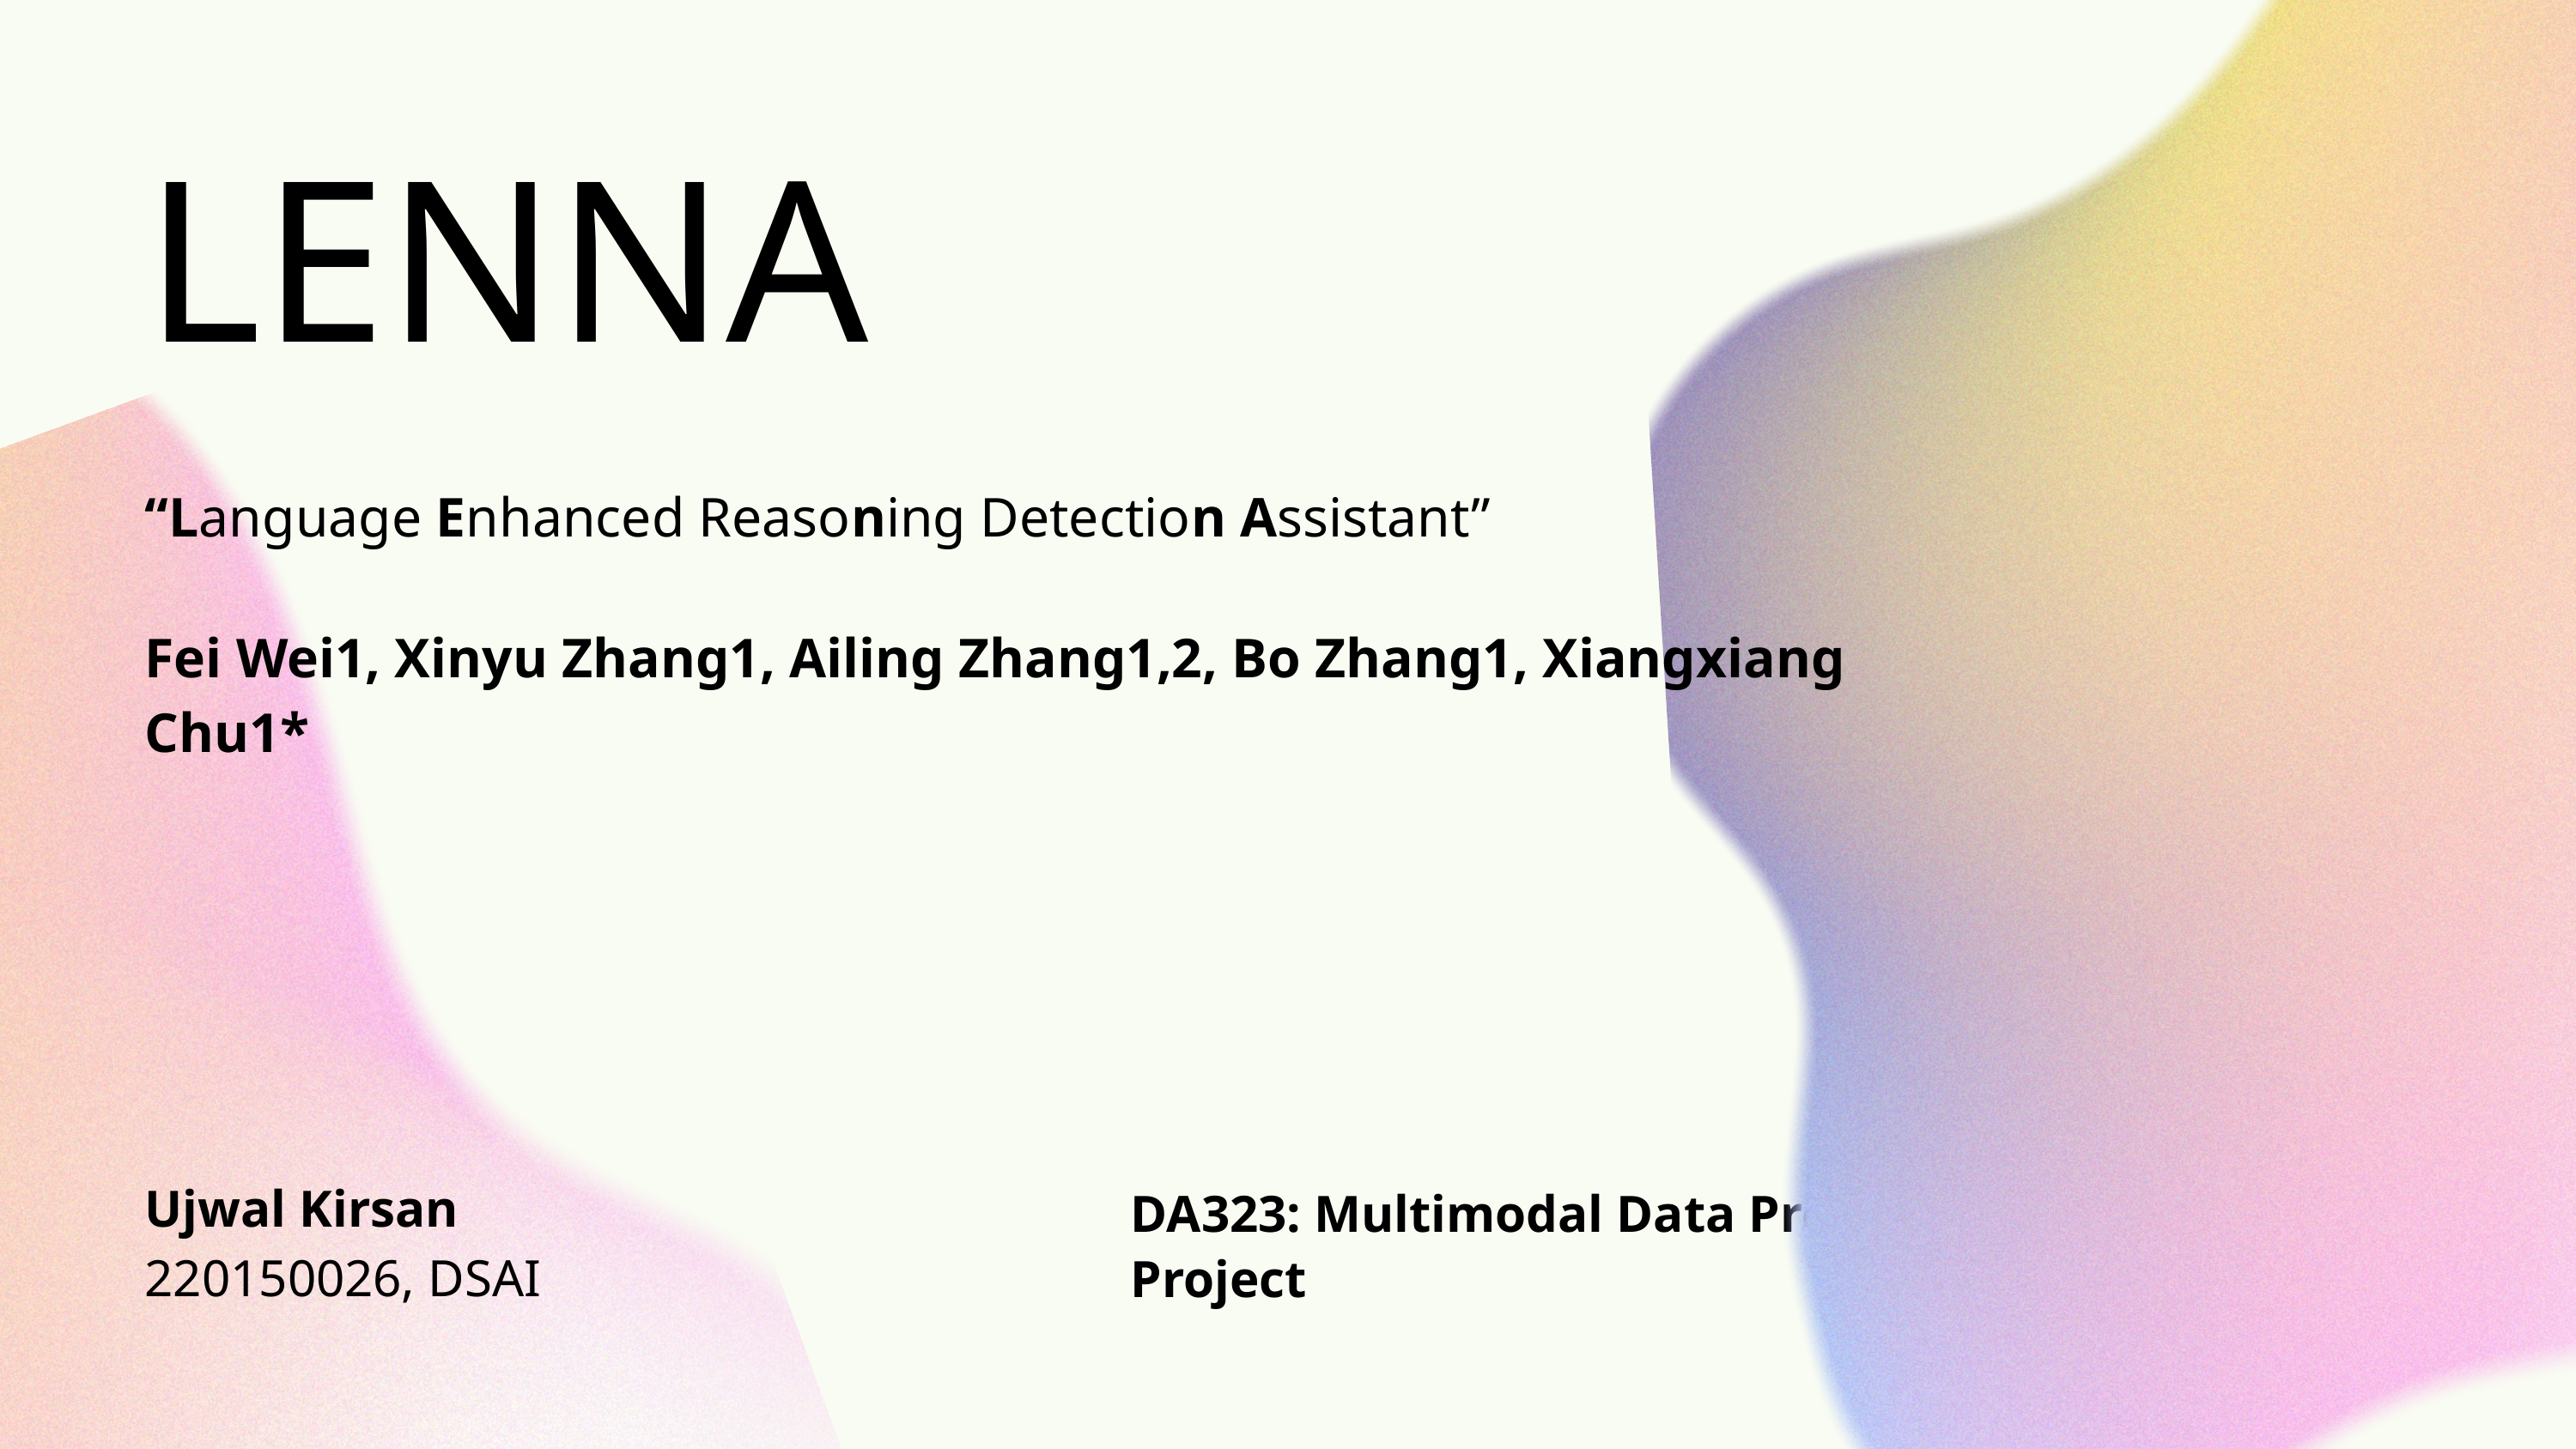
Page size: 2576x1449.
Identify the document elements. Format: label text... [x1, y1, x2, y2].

text_box DA323: Multimodal Data Processing Project [1130, 1177, 1704, 1308]
text_box [0, 397, 842, 1449]
text_box Fei Wei1, Xinyu Zhang1, Ailing Zhang1,2, Bo Zhang1, Xiangxiang Chu1* [144, 613, 1951, 764]
text_box [1622, 0, 2576, 1449]
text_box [144, 1174, 893, 1304]
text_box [144, 144, 1884, 543]
